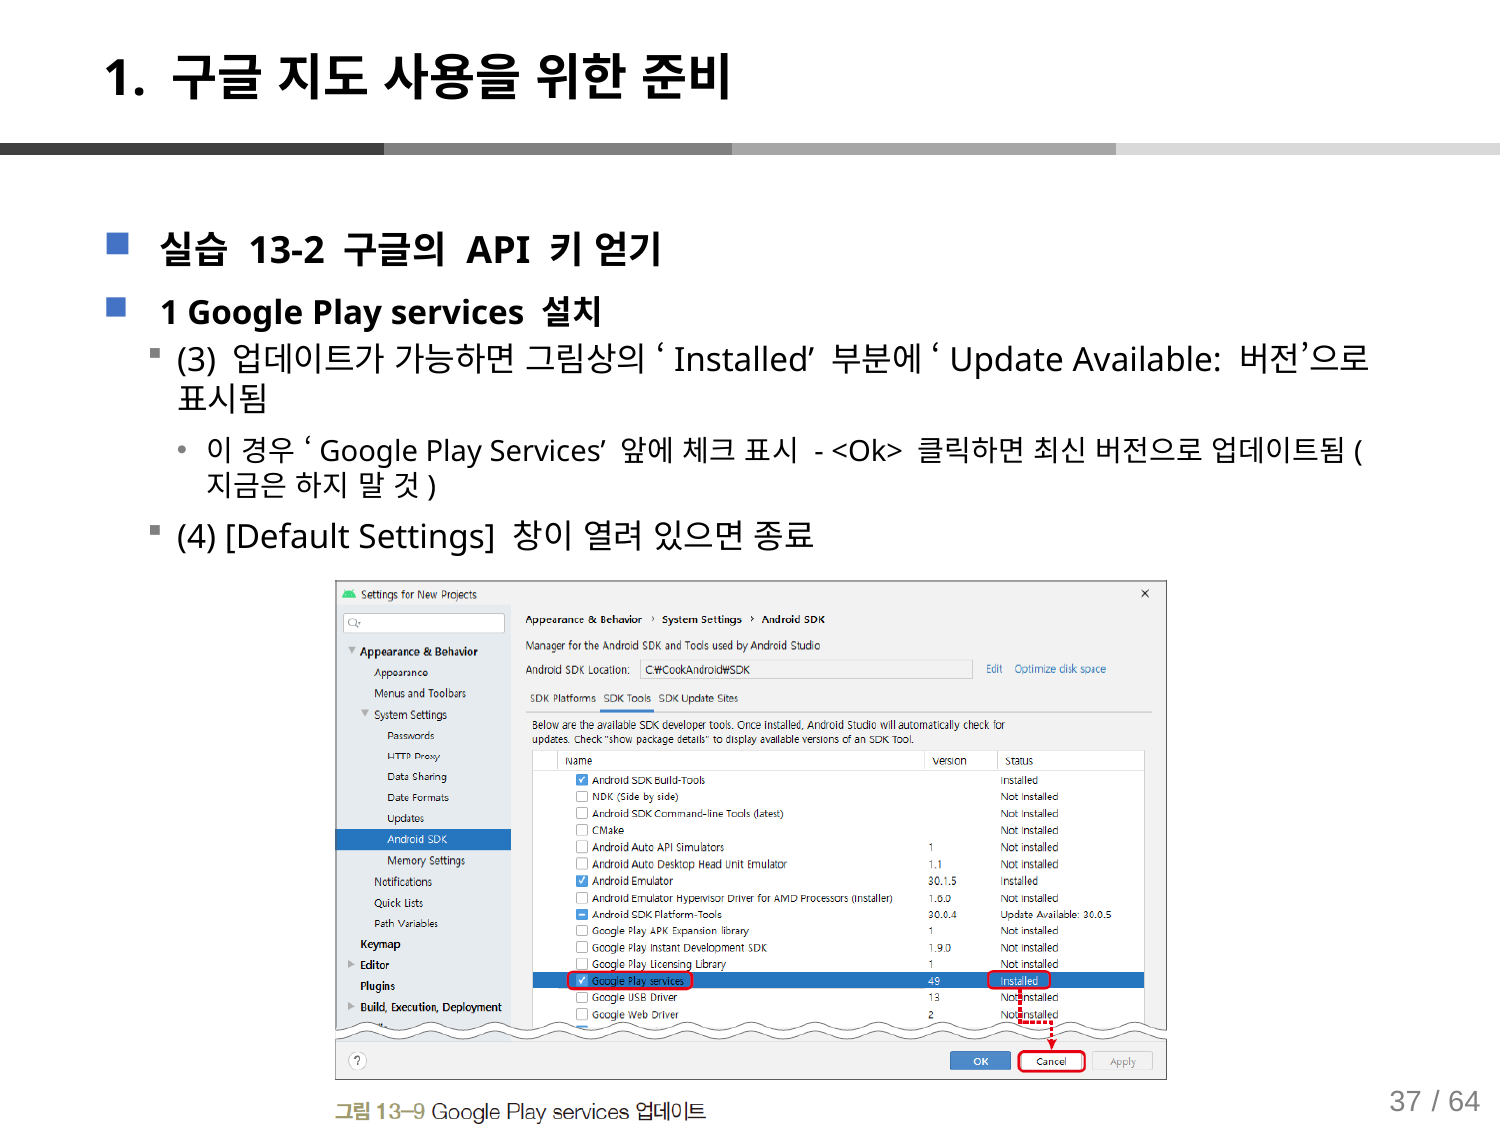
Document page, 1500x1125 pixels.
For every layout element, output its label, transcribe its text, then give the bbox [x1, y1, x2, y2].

title 1. 구글 지도 사용을 위한 준비 [88, 30, 1211, 121]
picture [331, 576, 1169, 1125]
list 실습 13-2 구글의 API 키 얻기 1 Google Play services 설치 (3) 업데이트가 가능하면 그림상의 ‘Installed’ 부분에 ‘Update Available: 버전’으로 표시됨 이 경우 ‘Google Play Services’ 앞에 체크 표시 - <Ok> 클릭하면 최신 버전으로 업데이트됨(지금은 하지 말 것) (4) [Default Settings] 창이 열려 있으면 종료 [88, 196, 1436, 1083]
